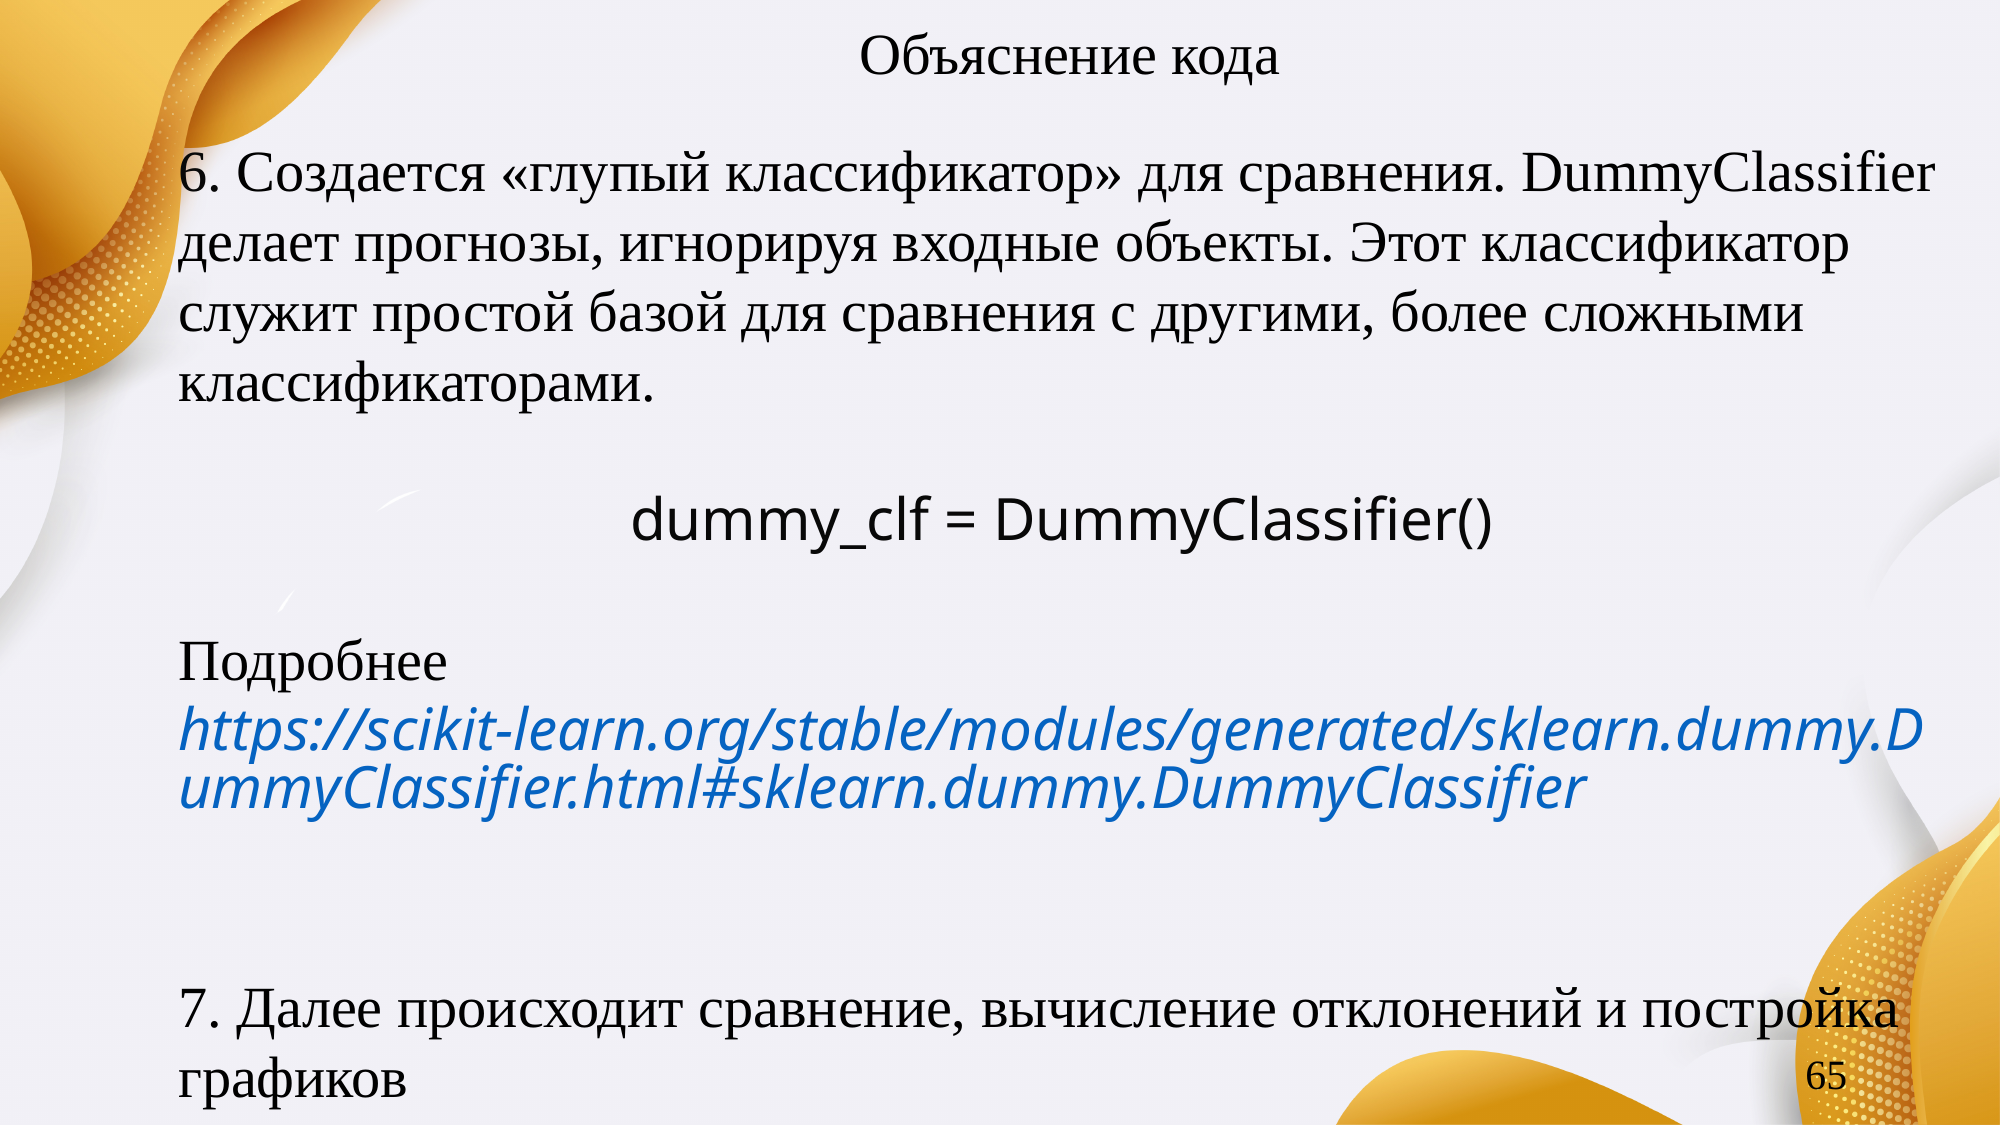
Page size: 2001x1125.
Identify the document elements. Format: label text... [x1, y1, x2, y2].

list 6. Создается «глупый классификатор» для сравнения. DummyClassifier делает прогнозы, игнорируя входные объекты. Этот классификатор служит простой базой для сравнения с другими, более сложными классификаторами. dummy_clf = DummyClassifier() Подробнее https://scikit-learn.org/stable/modules/generated/sklearn.dummy.DummyClassifier.html#sklearn.dummy.DummyClassifier 7. Далее происходит сравнение, вычисление отклонений и постройка графиков [163, 125, 1960, 1063]
picture [0, 0, 2000, 1125]
title Объяснение кода [207, 0, 1933, 113]
slide_number 65 [1412, 1063, 1863, 1103]
